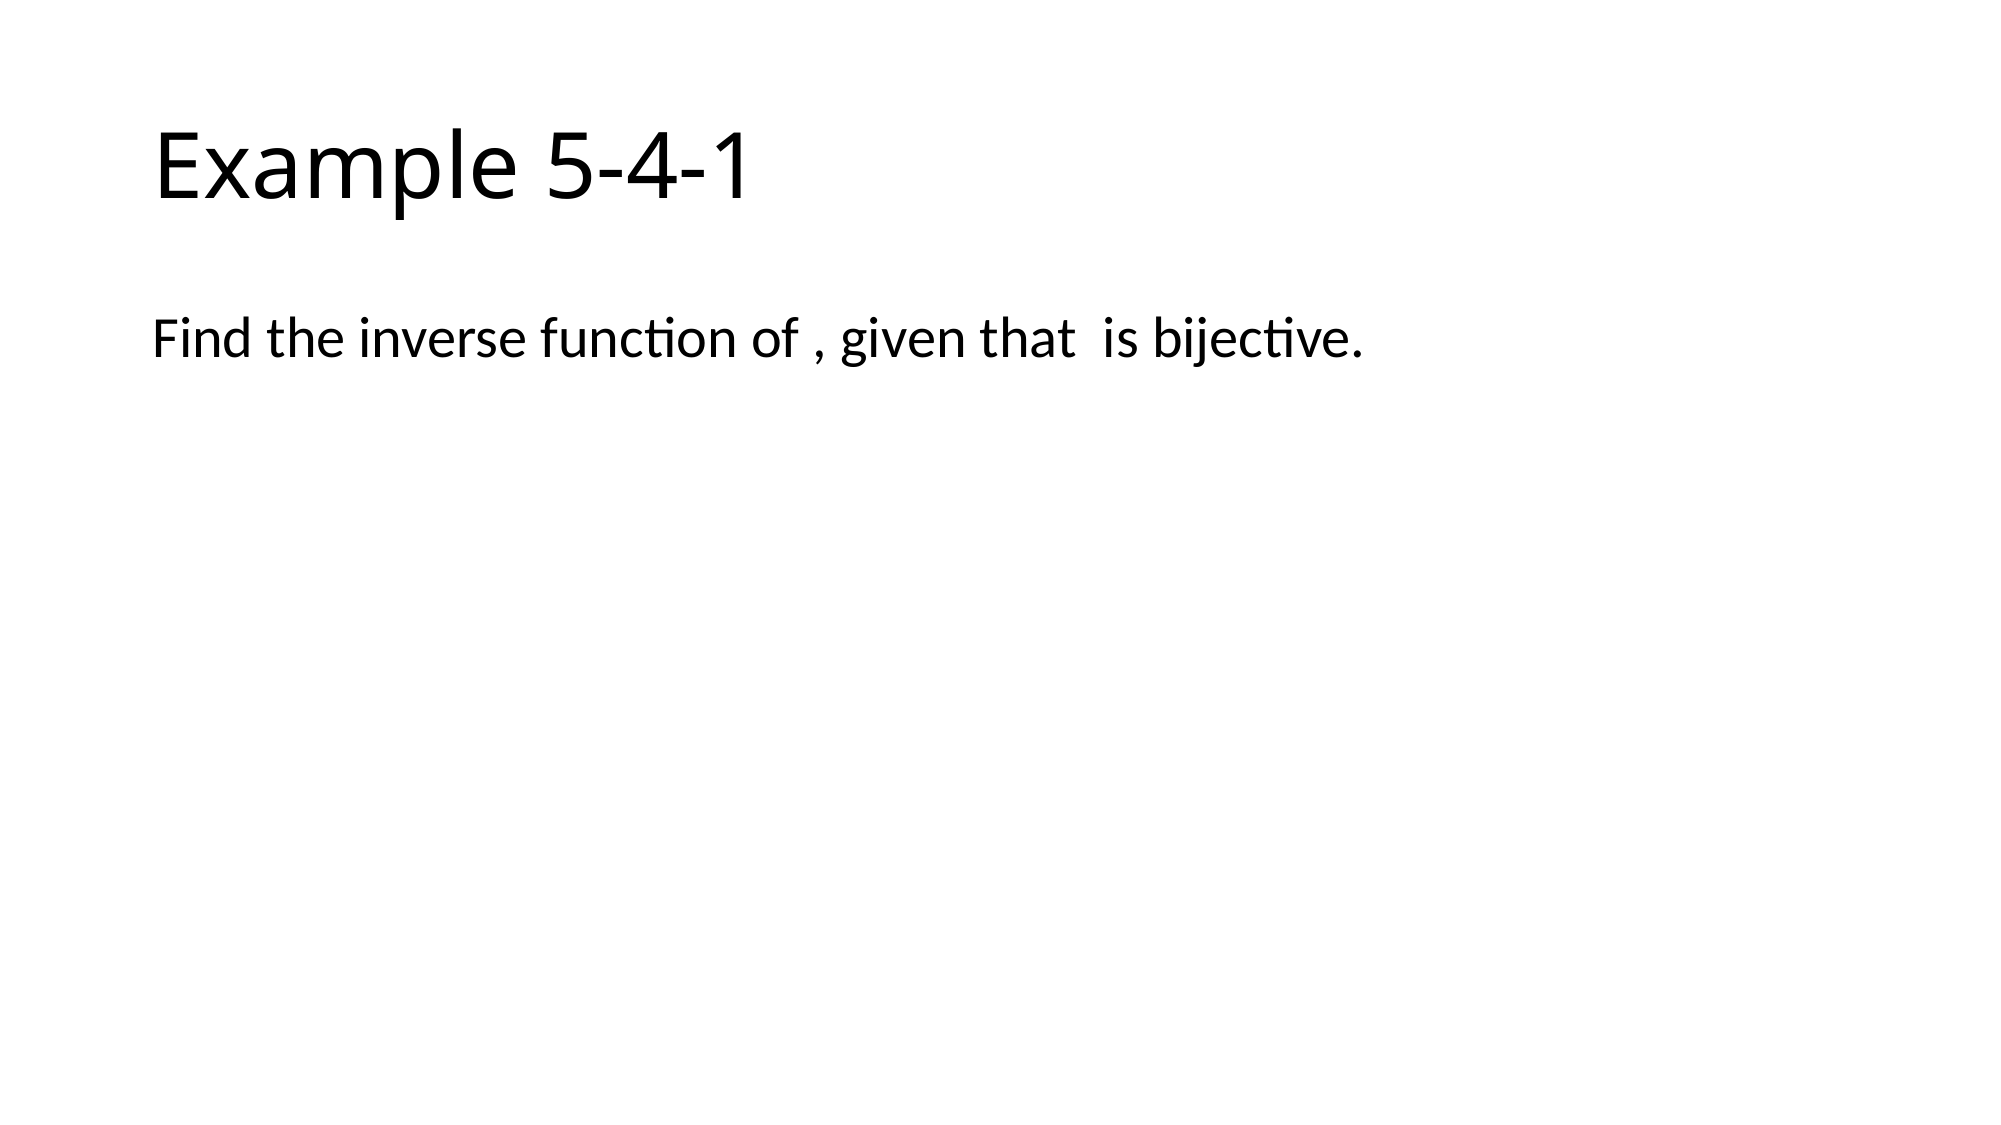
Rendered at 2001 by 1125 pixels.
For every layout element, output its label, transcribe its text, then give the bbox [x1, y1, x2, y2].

title Example 5-4-1 [137, 59, 1863, 278]
